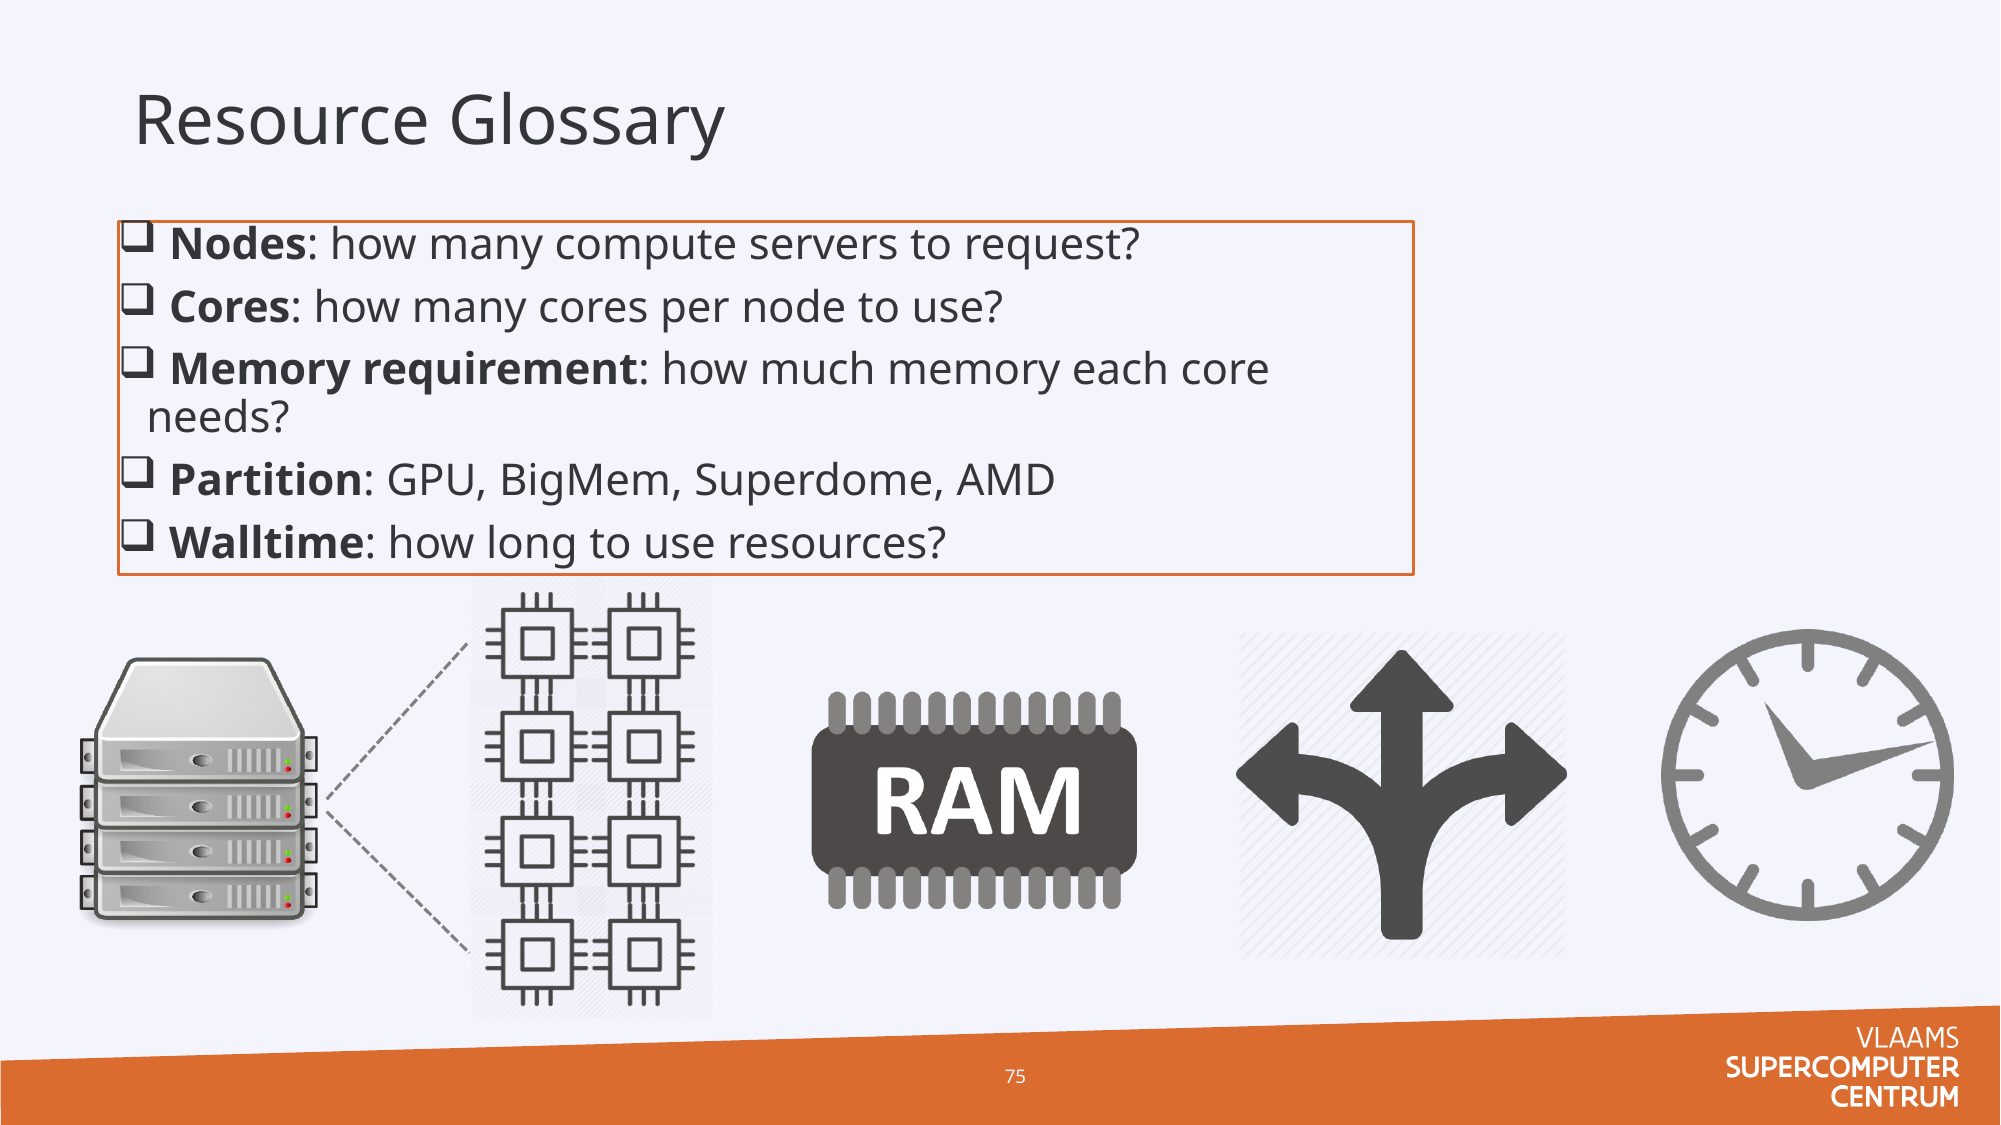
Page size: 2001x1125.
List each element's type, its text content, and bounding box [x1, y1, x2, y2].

slide_number 75 [958, 1047, 1042, 1108]
picture [66, 605, 326, 994]
title Resource Glossary [118, 30, 1941, 213]
list Nodes: how many compute servers to request? Cores: how many cores per node to use? Memory requirement: how much memory each core needs? Partition: GPU, BigMem, Superdome, AMD Walltime: how long to use resources? [118, 221, 1414, 575]
picture [1236, 629, 1567, 960]
picture [1725, 1021, 1960, 1117]
picture [1661, 629, 1954, 921]
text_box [326, 574, 714, 1020]
picture [810, 691, 1137, 909]
